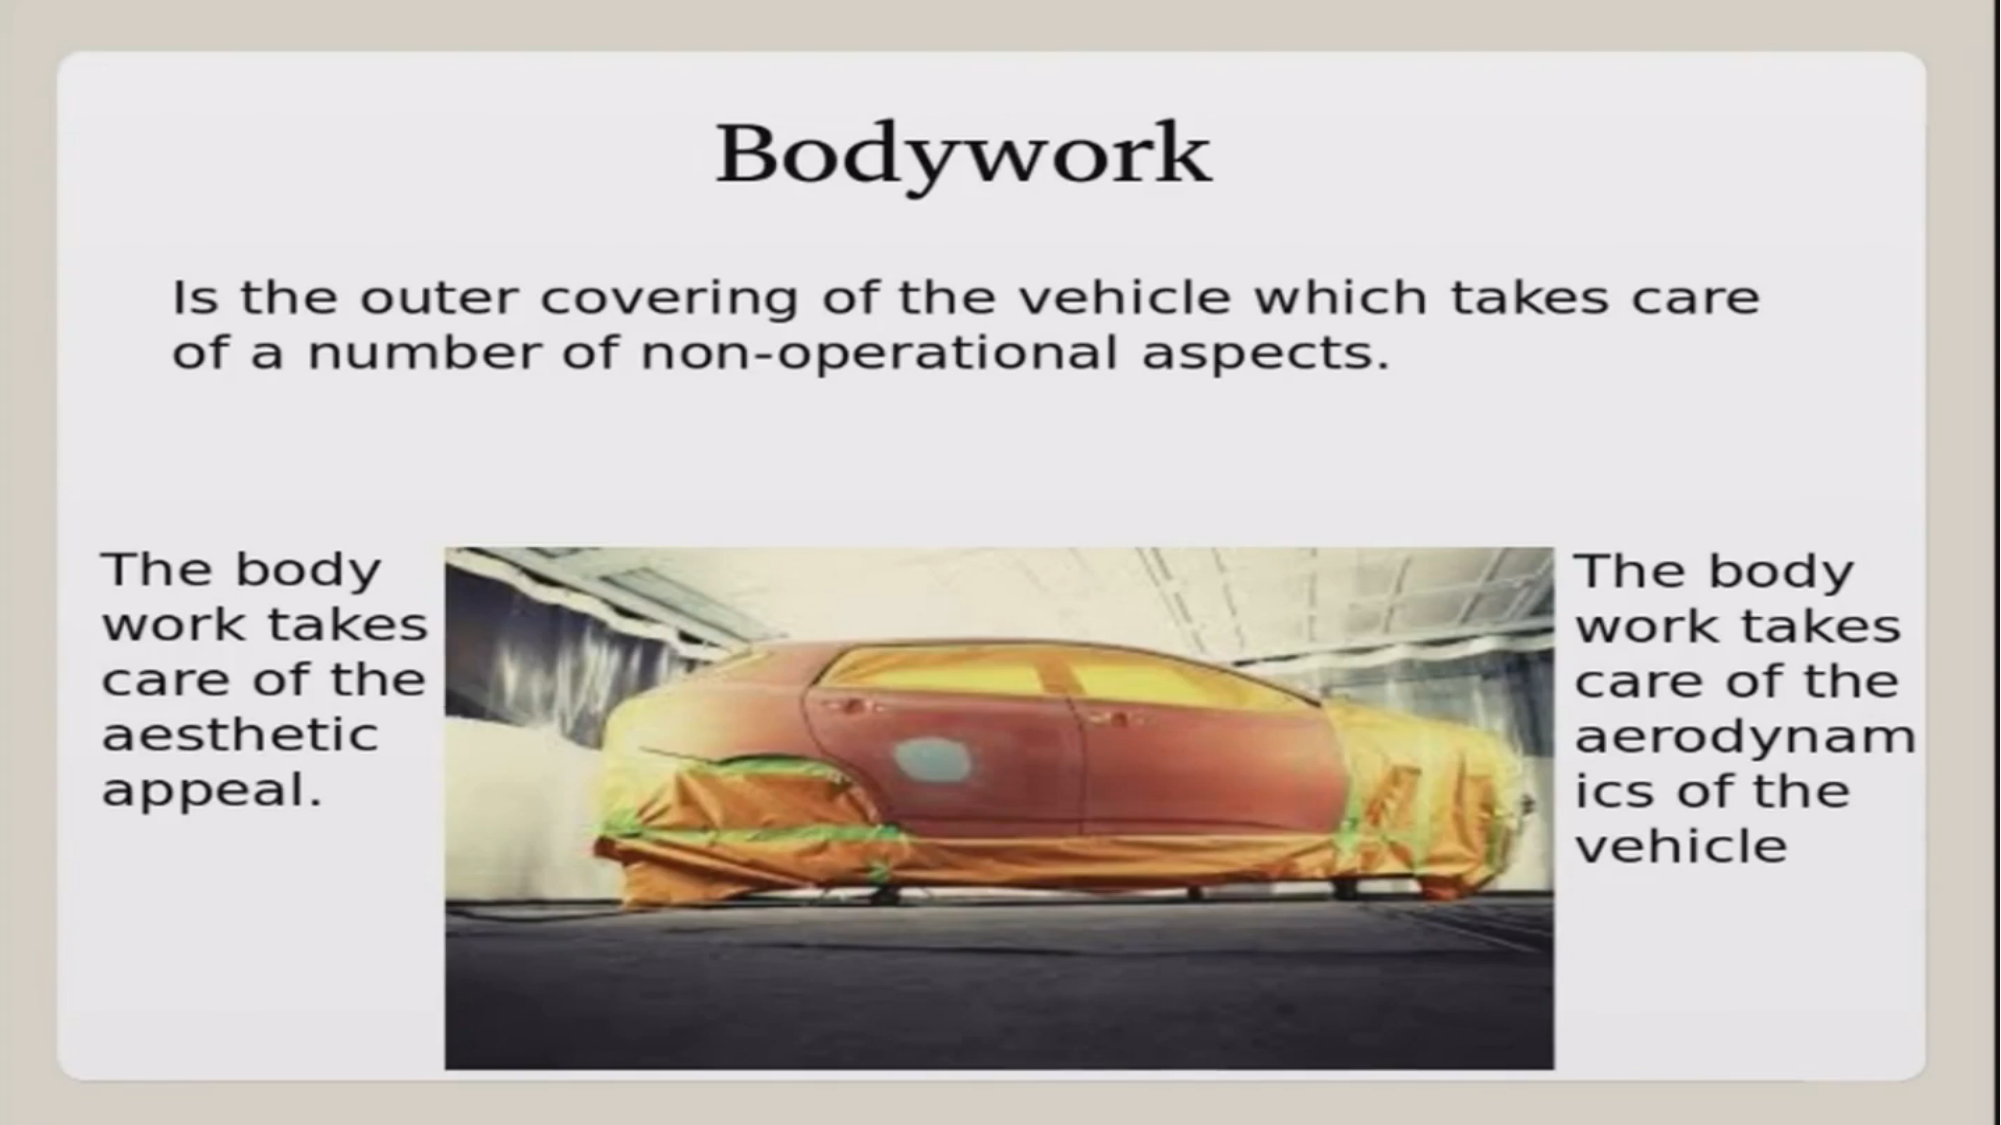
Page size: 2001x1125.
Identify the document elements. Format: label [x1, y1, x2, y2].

list [0, 0, 2000, 1125]
